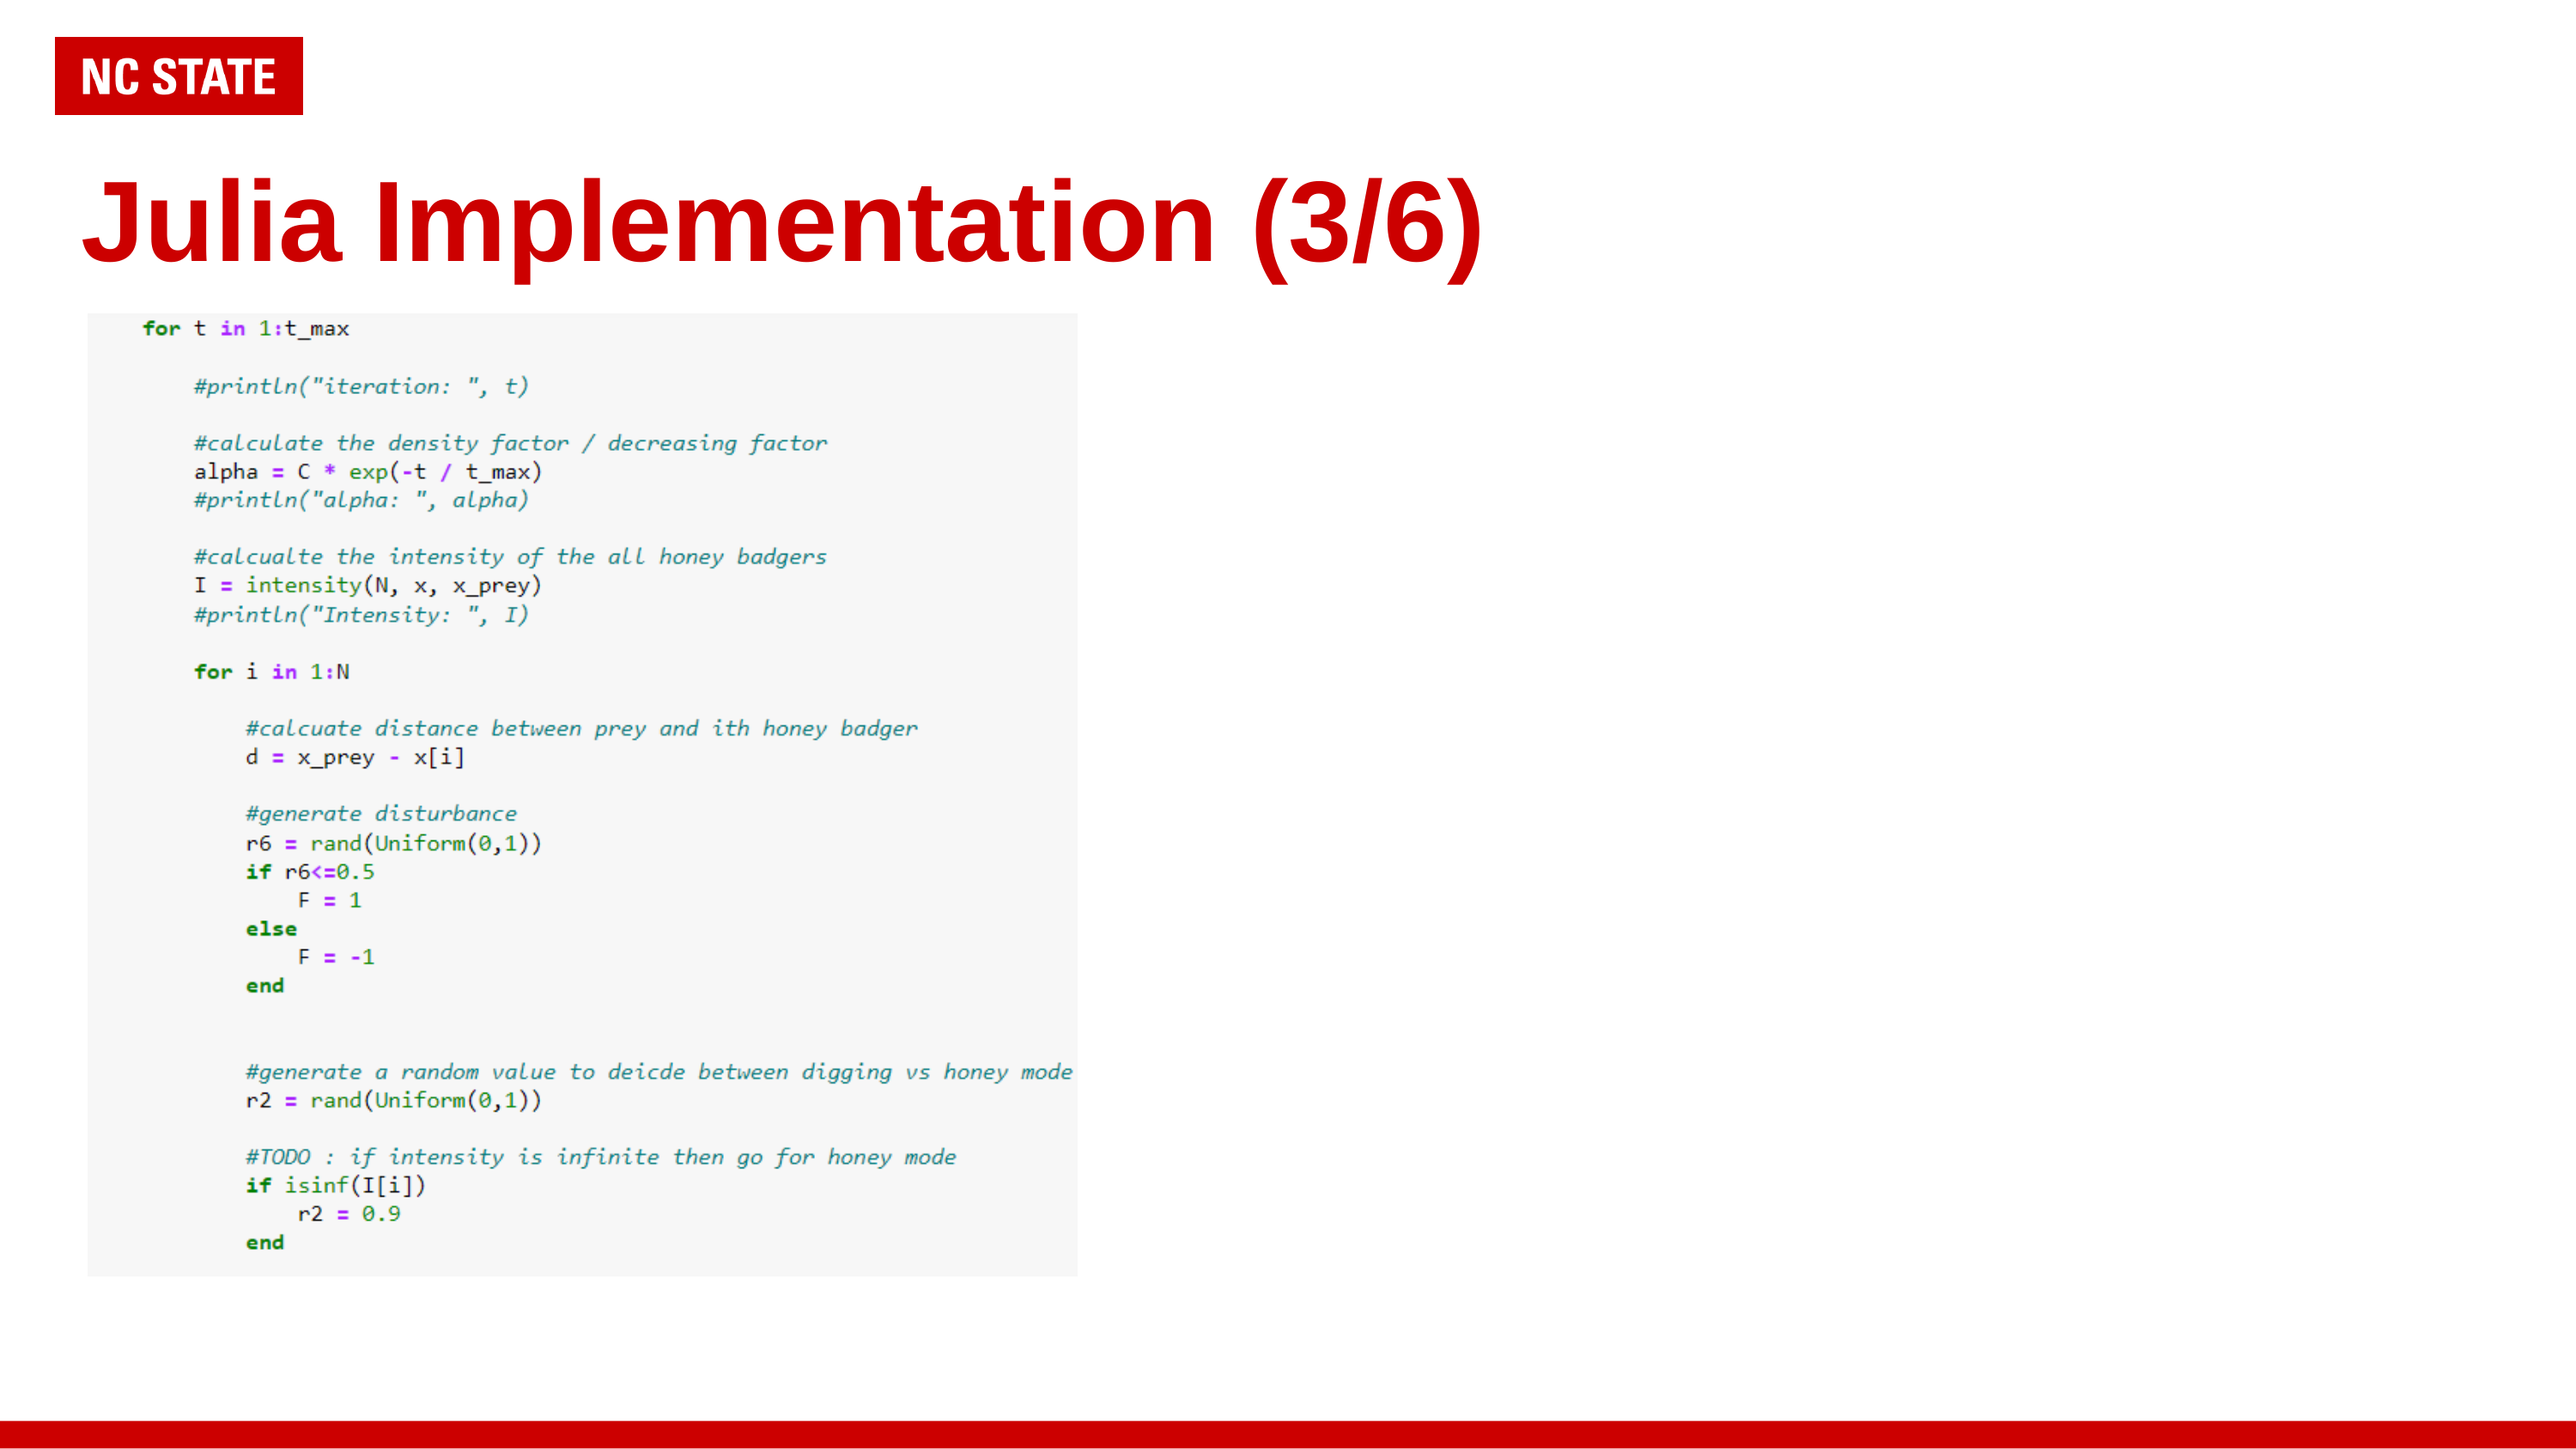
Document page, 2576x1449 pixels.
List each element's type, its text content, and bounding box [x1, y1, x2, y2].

picture [55, 37, 303, 115]
title Julia Implementation (3/6) [55, 120, 2457, 298]
picture [87, 313, 1078, 1276]
